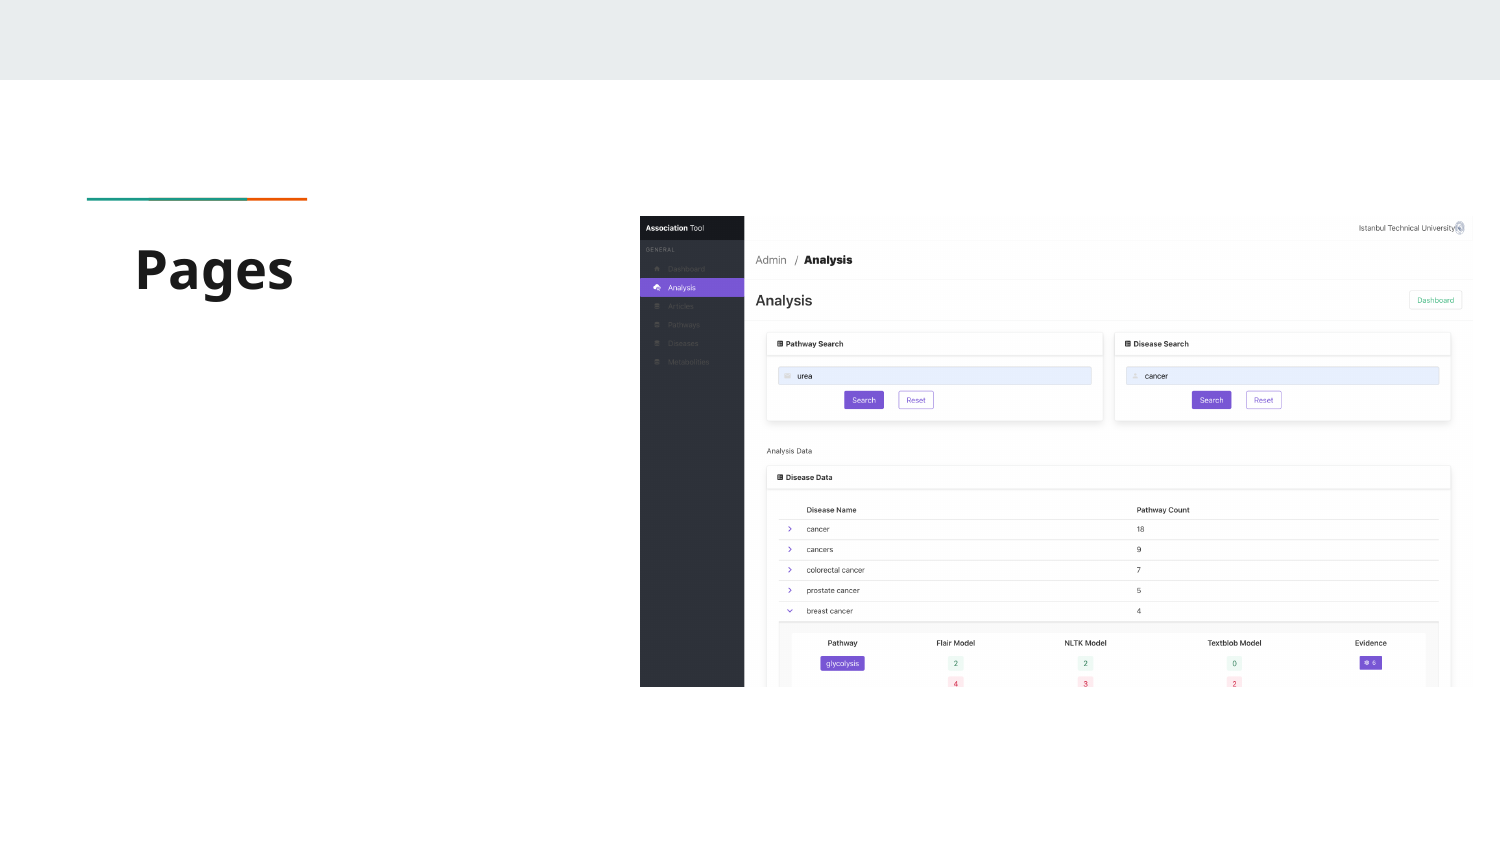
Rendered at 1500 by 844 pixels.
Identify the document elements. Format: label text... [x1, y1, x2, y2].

title Pages [119, 216, 618, 422]
picture [639, 216, 1473, 688]
